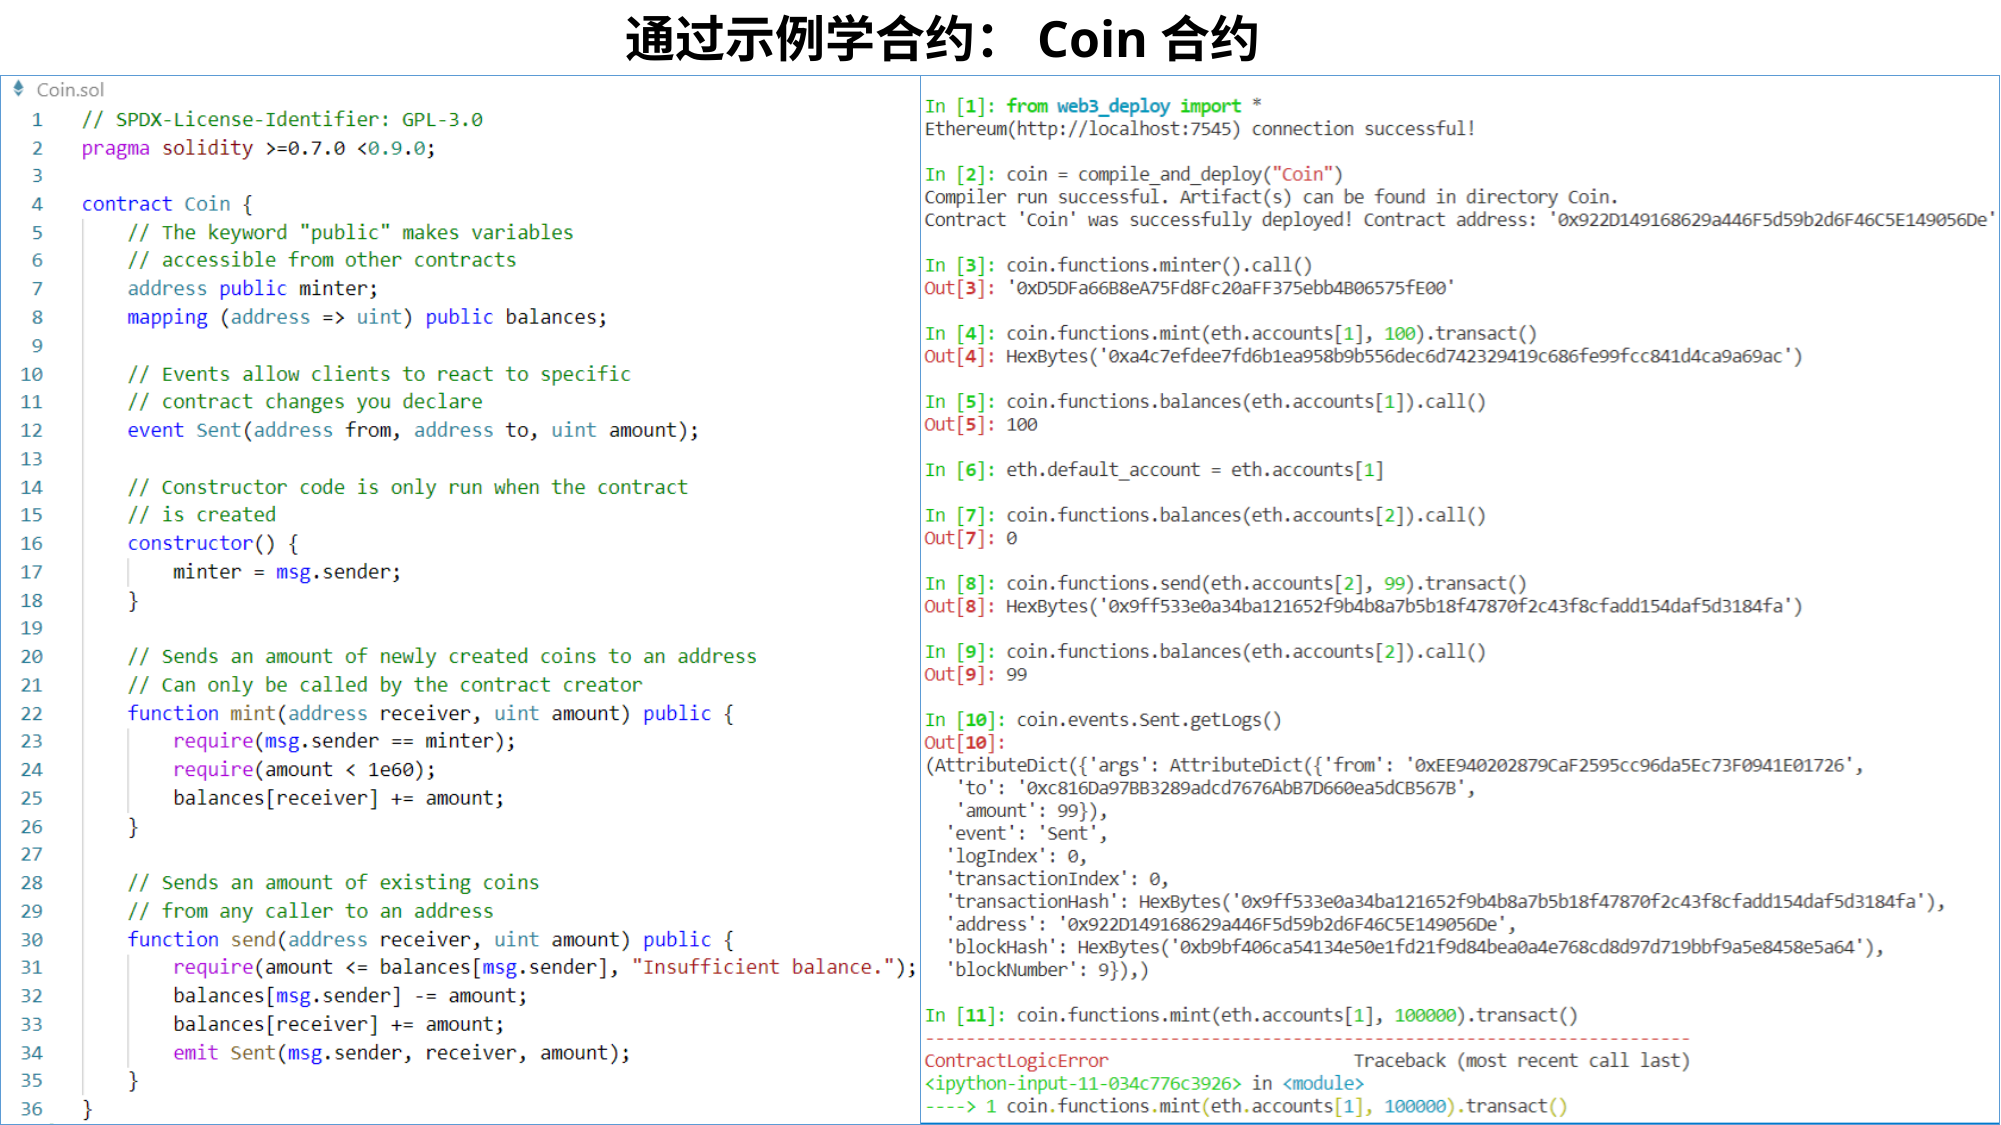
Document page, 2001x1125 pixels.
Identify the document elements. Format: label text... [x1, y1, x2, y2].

picture [0, 75, 2000, 1125]
text_box 通过示例学合约：Coin合约 [610, 0, 1276, 75]
